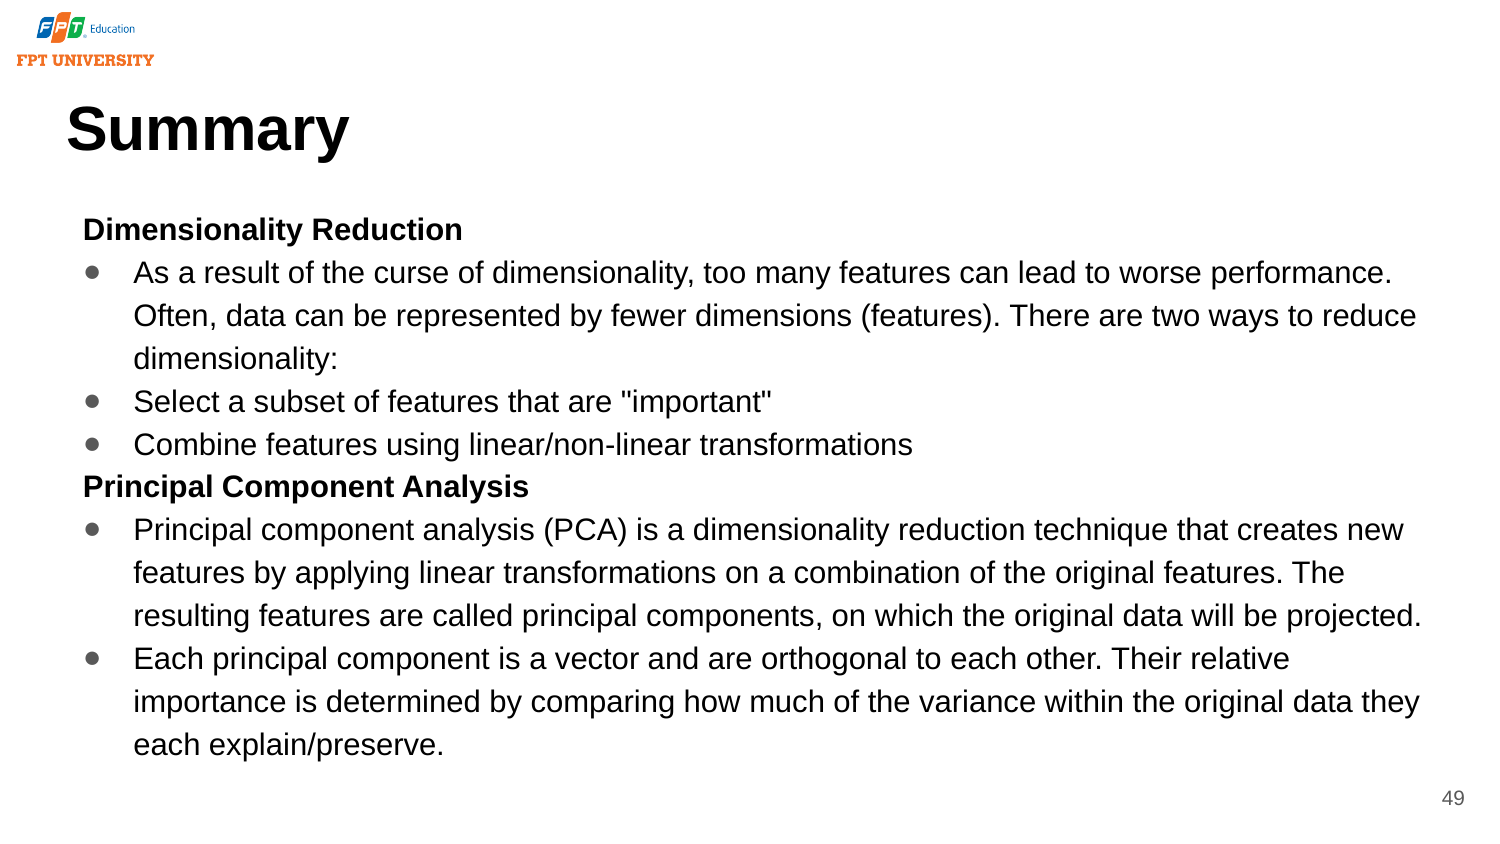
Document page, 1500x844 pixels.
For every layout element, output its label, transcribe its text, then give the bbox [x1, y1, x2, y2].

slide_number 49 [1389, 764, 1480, 830]
title Summary [51, 72, 1449, 167]
picture [11, 1, 160, 77]
list Dimensionality Reduction As a result of the curse of dimensionality, too many features can lead to worse performance. Often, data can be represented by fewer dimensions (features). There are two ways to reduce dimensionality: Select a subset of features that are "important" Combine features using linear/non-linear transformations Principal Component Analysis Principal component analysis (PCA) is a dimensionality reduction technique that creates new features by applying linear transformations on a combination of the original features. The resulting features are called principal components, on which the original data will be projected. Each principal component is a vector and are orthogonal to each other. Their relative importance is determined by comparing how much of the variance within the original data they each explain/preserve. [51, 189, 1449, 813]
